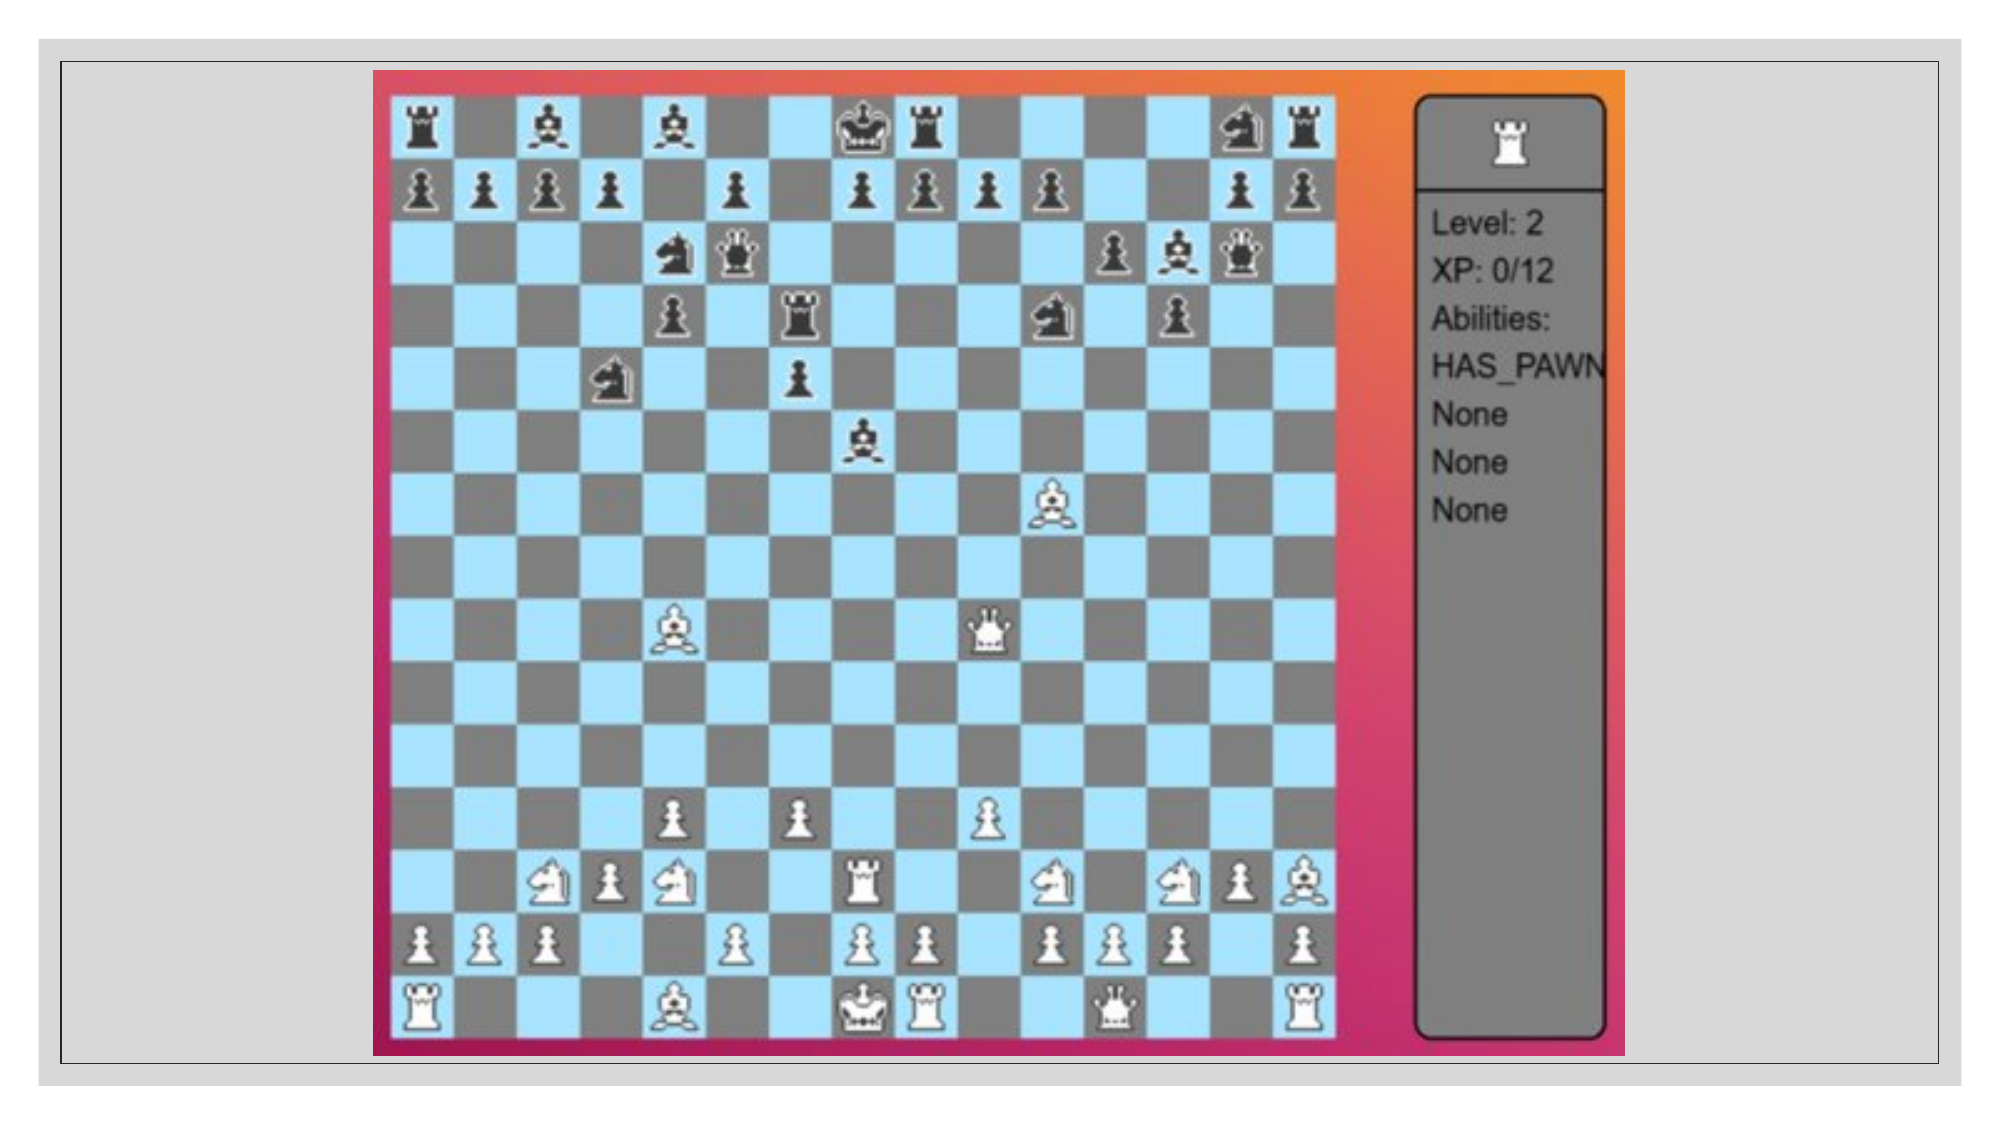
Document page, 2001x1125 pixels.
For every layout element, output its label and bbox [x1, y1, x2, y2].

list [373, 70, 1625, 1056]
